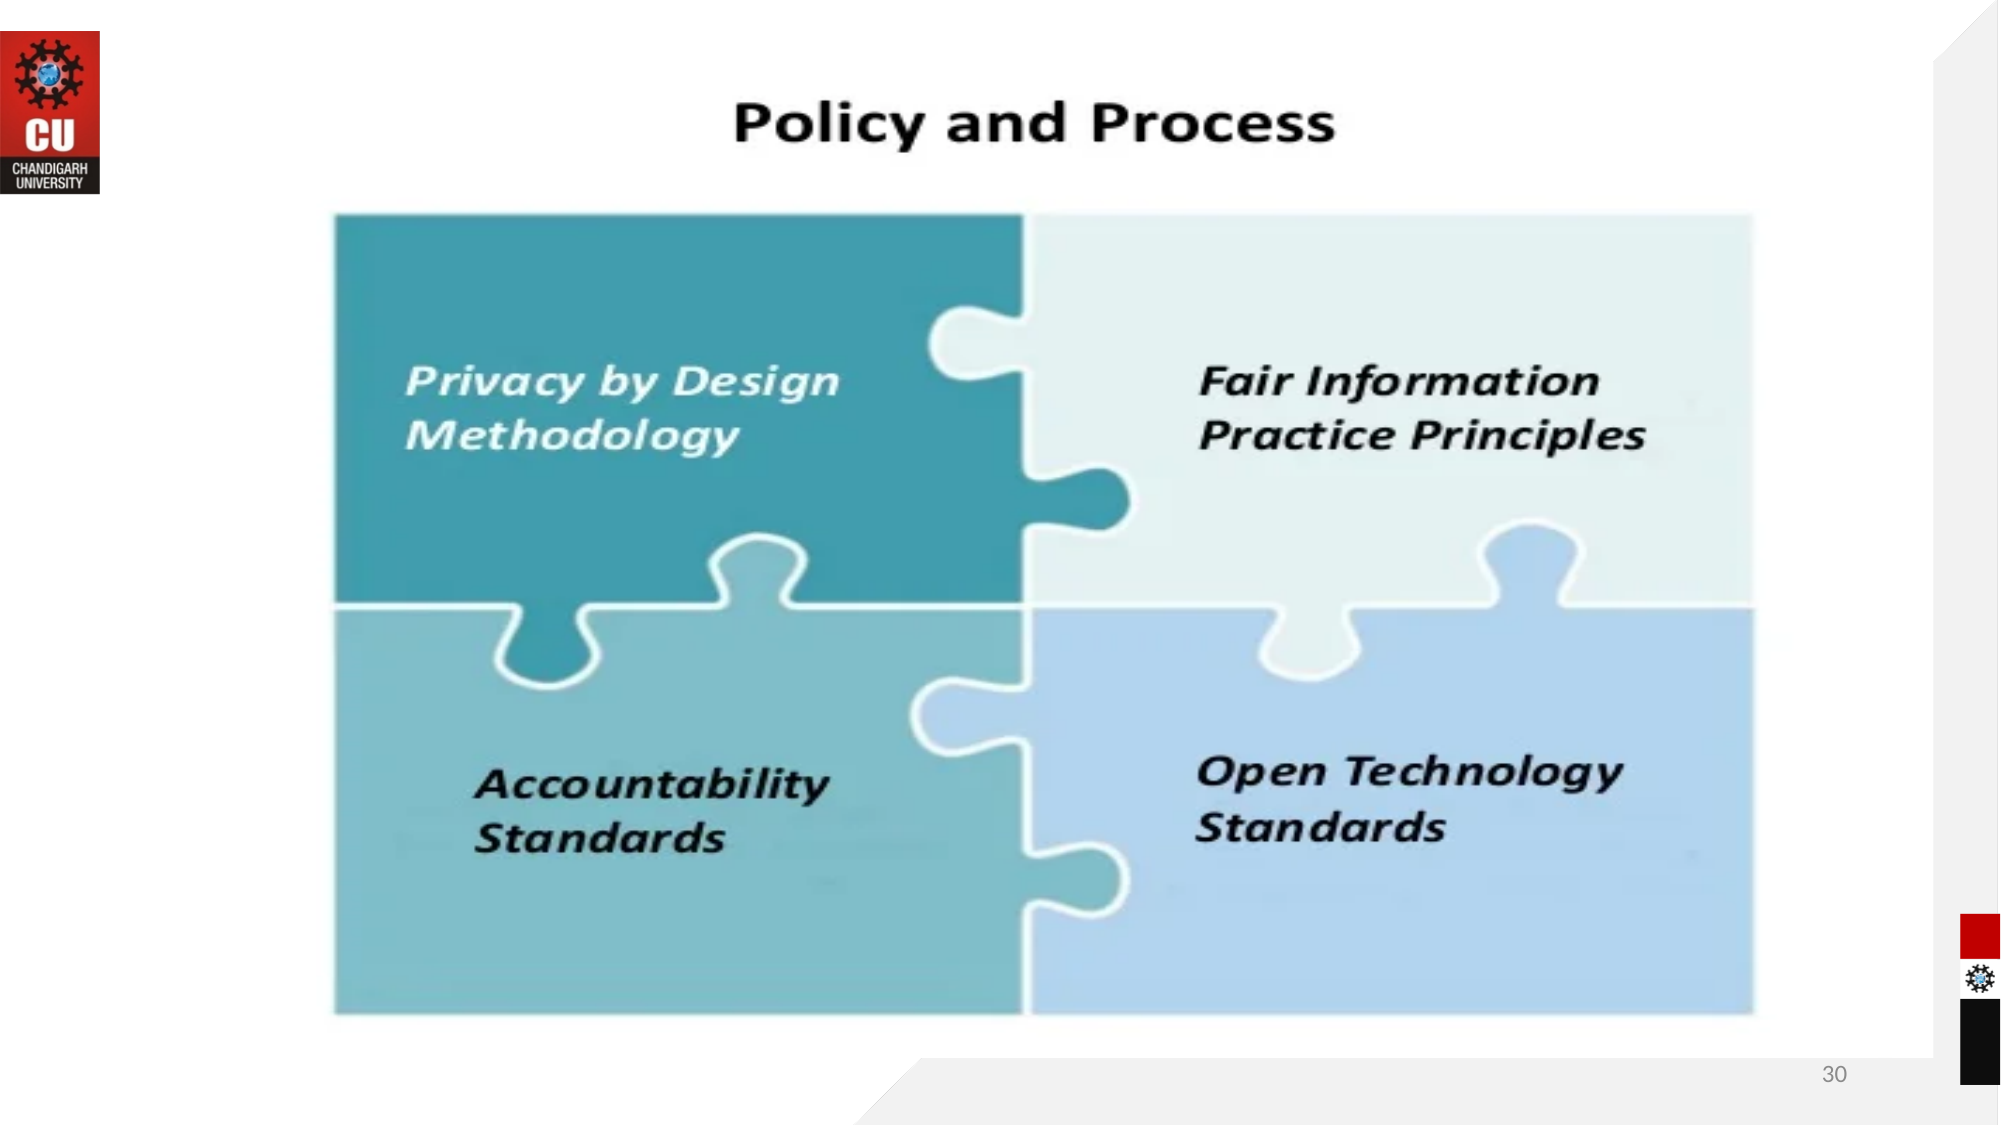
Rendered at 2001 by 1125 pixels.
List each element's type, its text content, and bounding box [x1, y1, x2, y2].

slide_number 30 [1412, 1058, 1863, 1103]
picture [0, 0, 2001, 1125]
